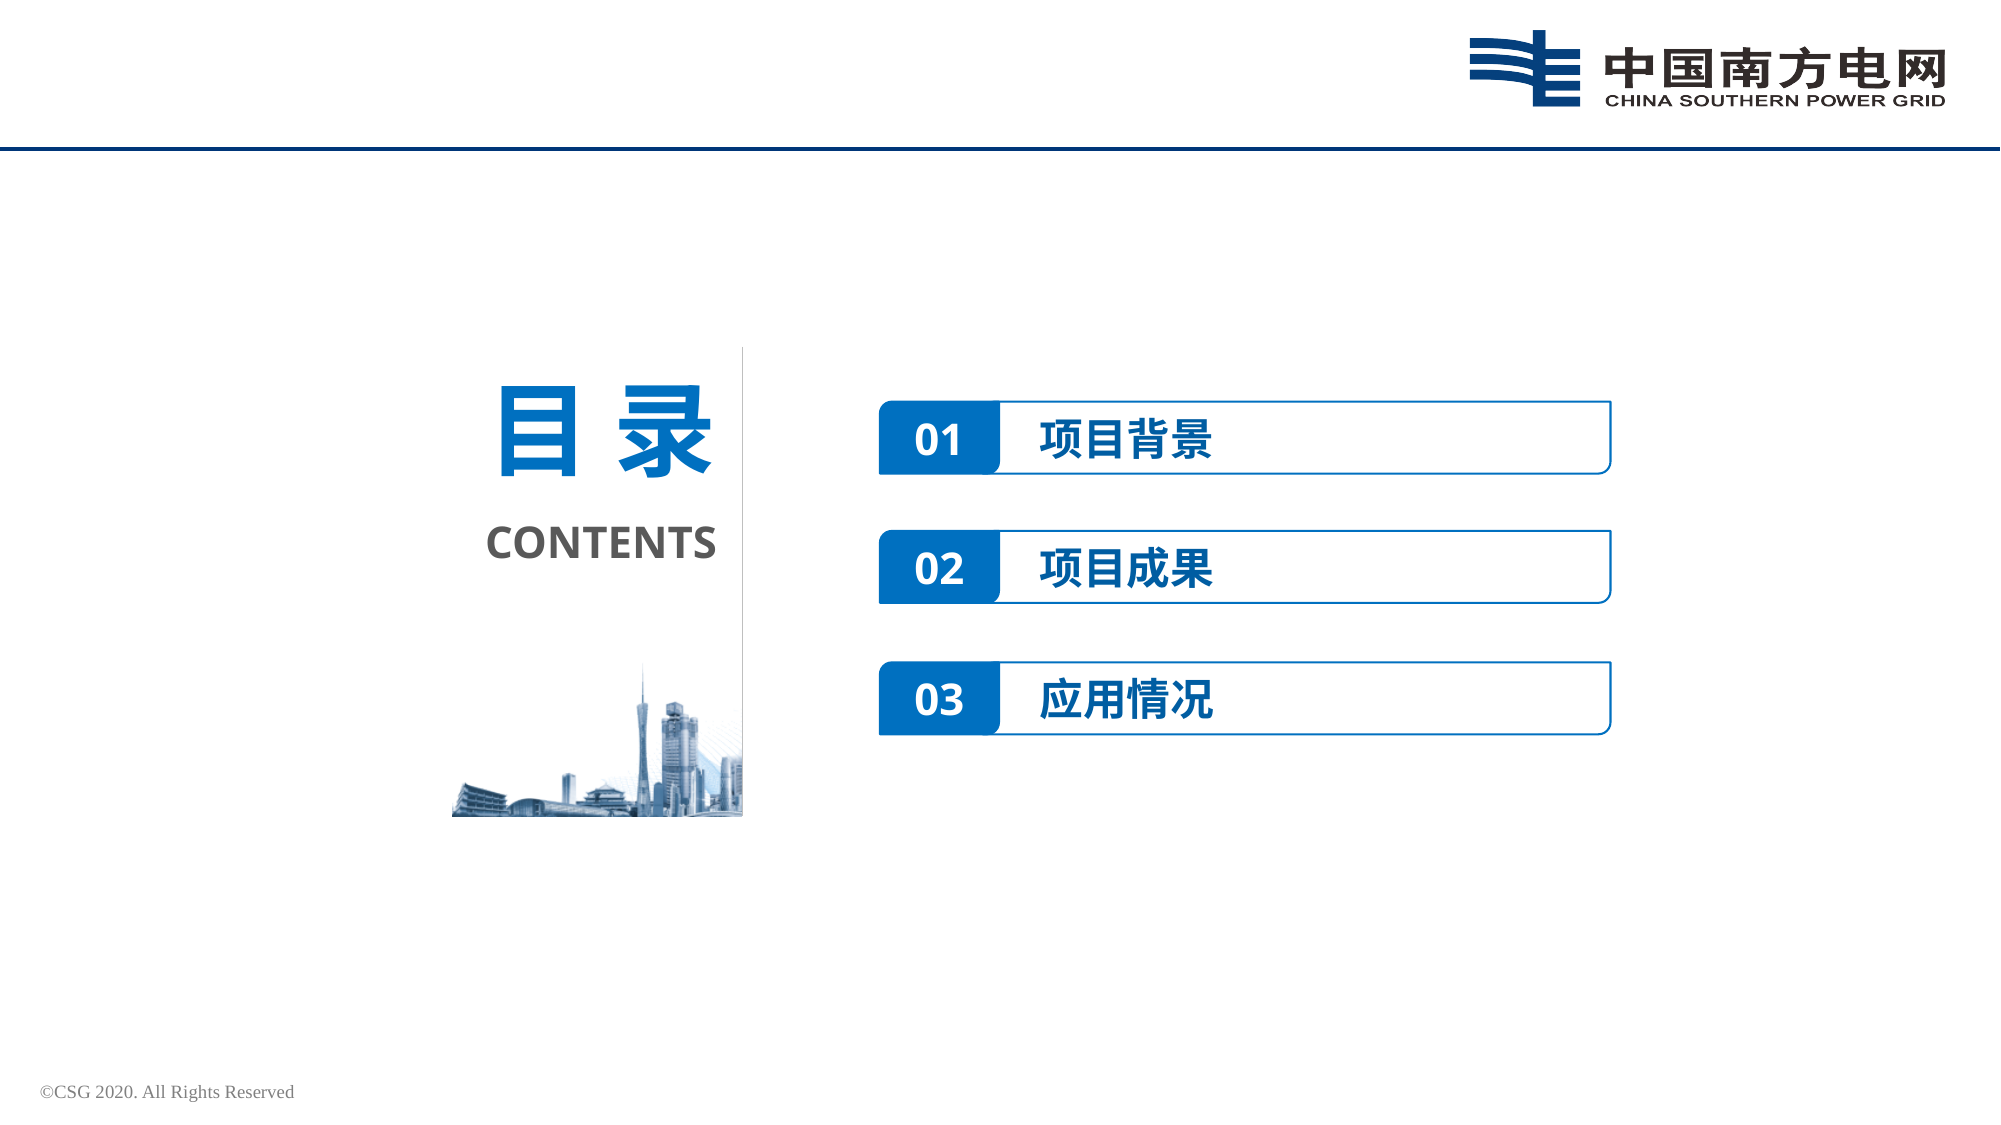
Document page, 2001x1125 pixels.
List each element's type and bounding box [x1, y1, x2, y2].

text_box [408, 295, 743, 817]
text_box [879, 401, 1611, 474]
text_box [879, 662, 1611, 735]
text_box [879, 530, 1611, 604]
picture [1469, 30, 1947, 119]
